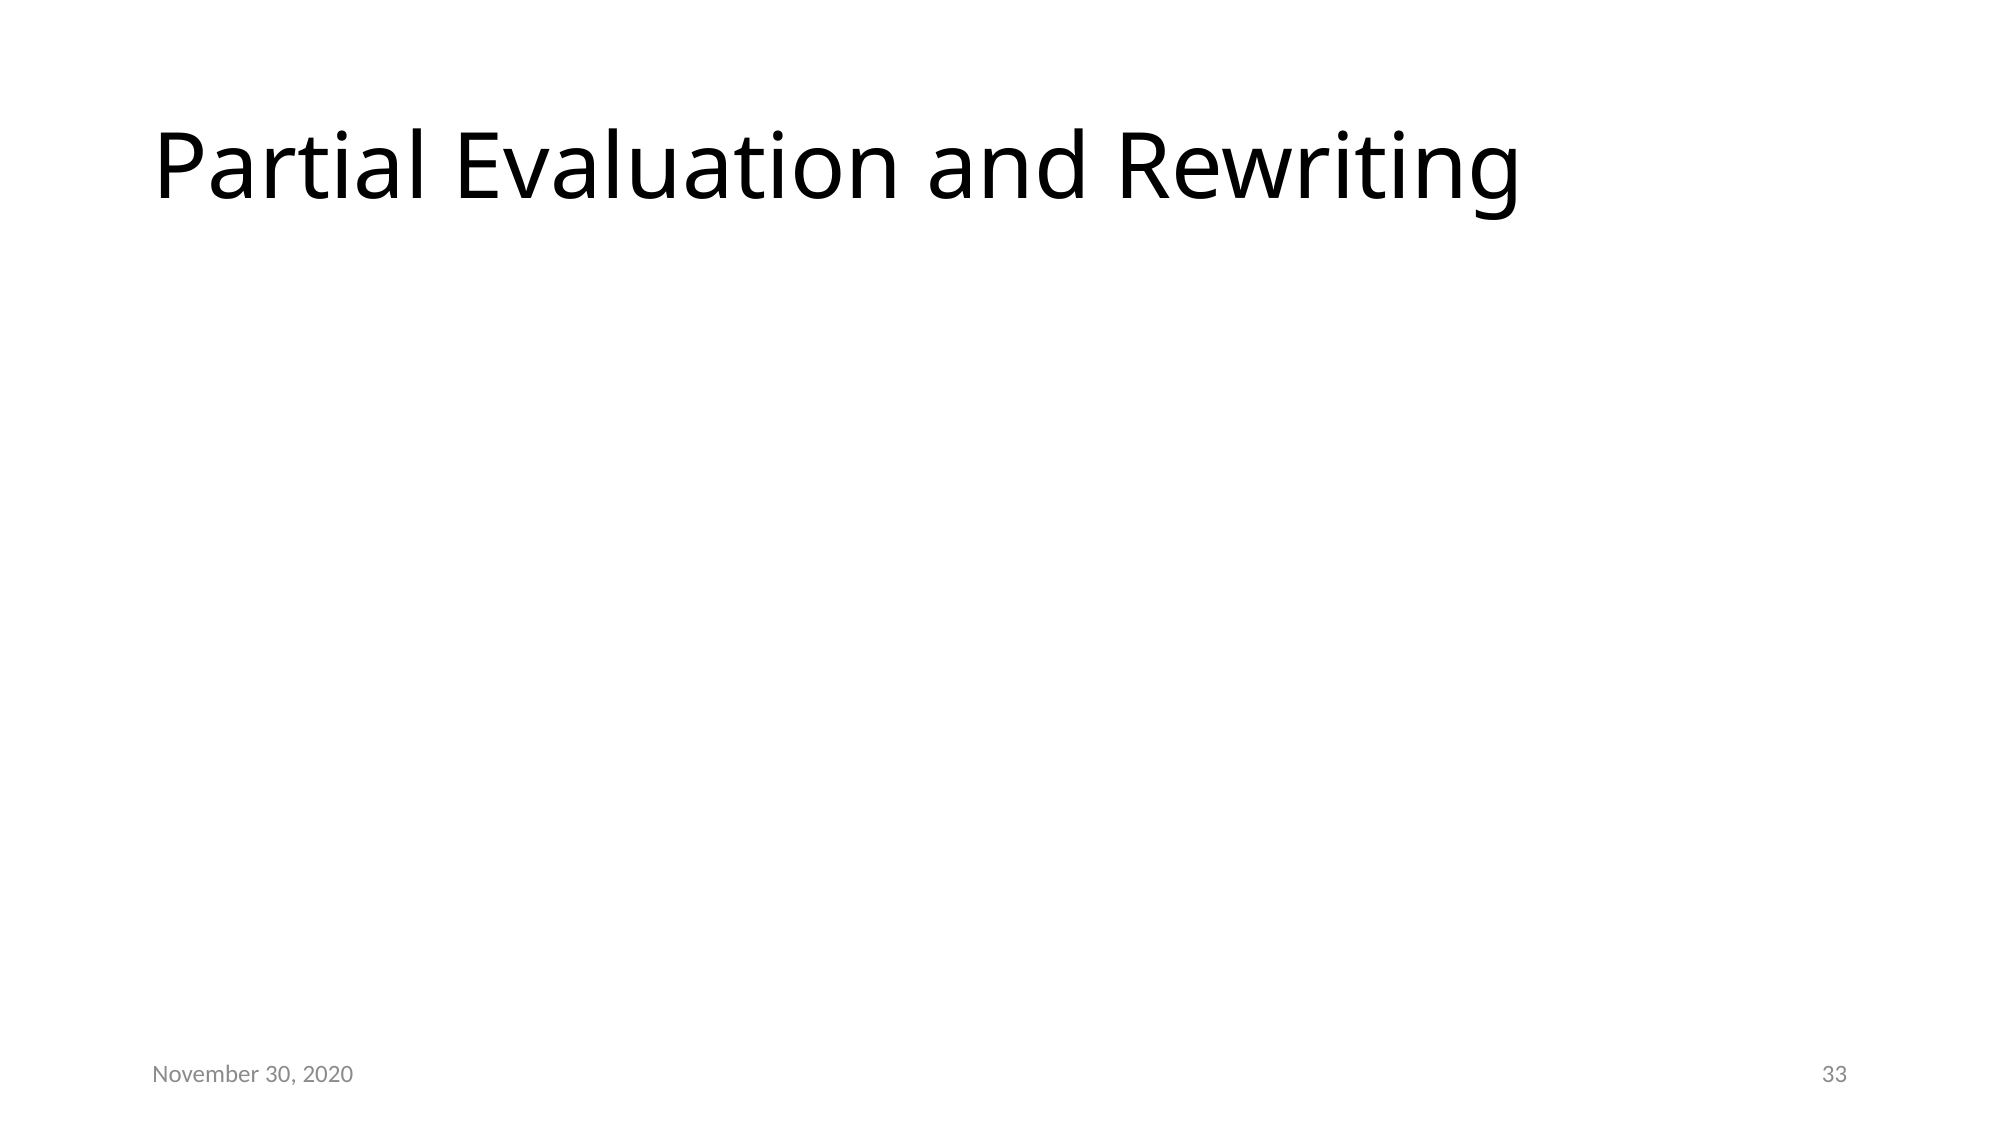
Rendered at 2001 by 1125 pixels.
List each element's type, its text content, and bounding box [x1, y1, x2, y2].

slide_number 33 [1412, 1042, 1863, 1103]
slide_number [137, 1042, 588, 1103]
title Partial Evaluation and Rewriting [137, 59, 1863, 278]
